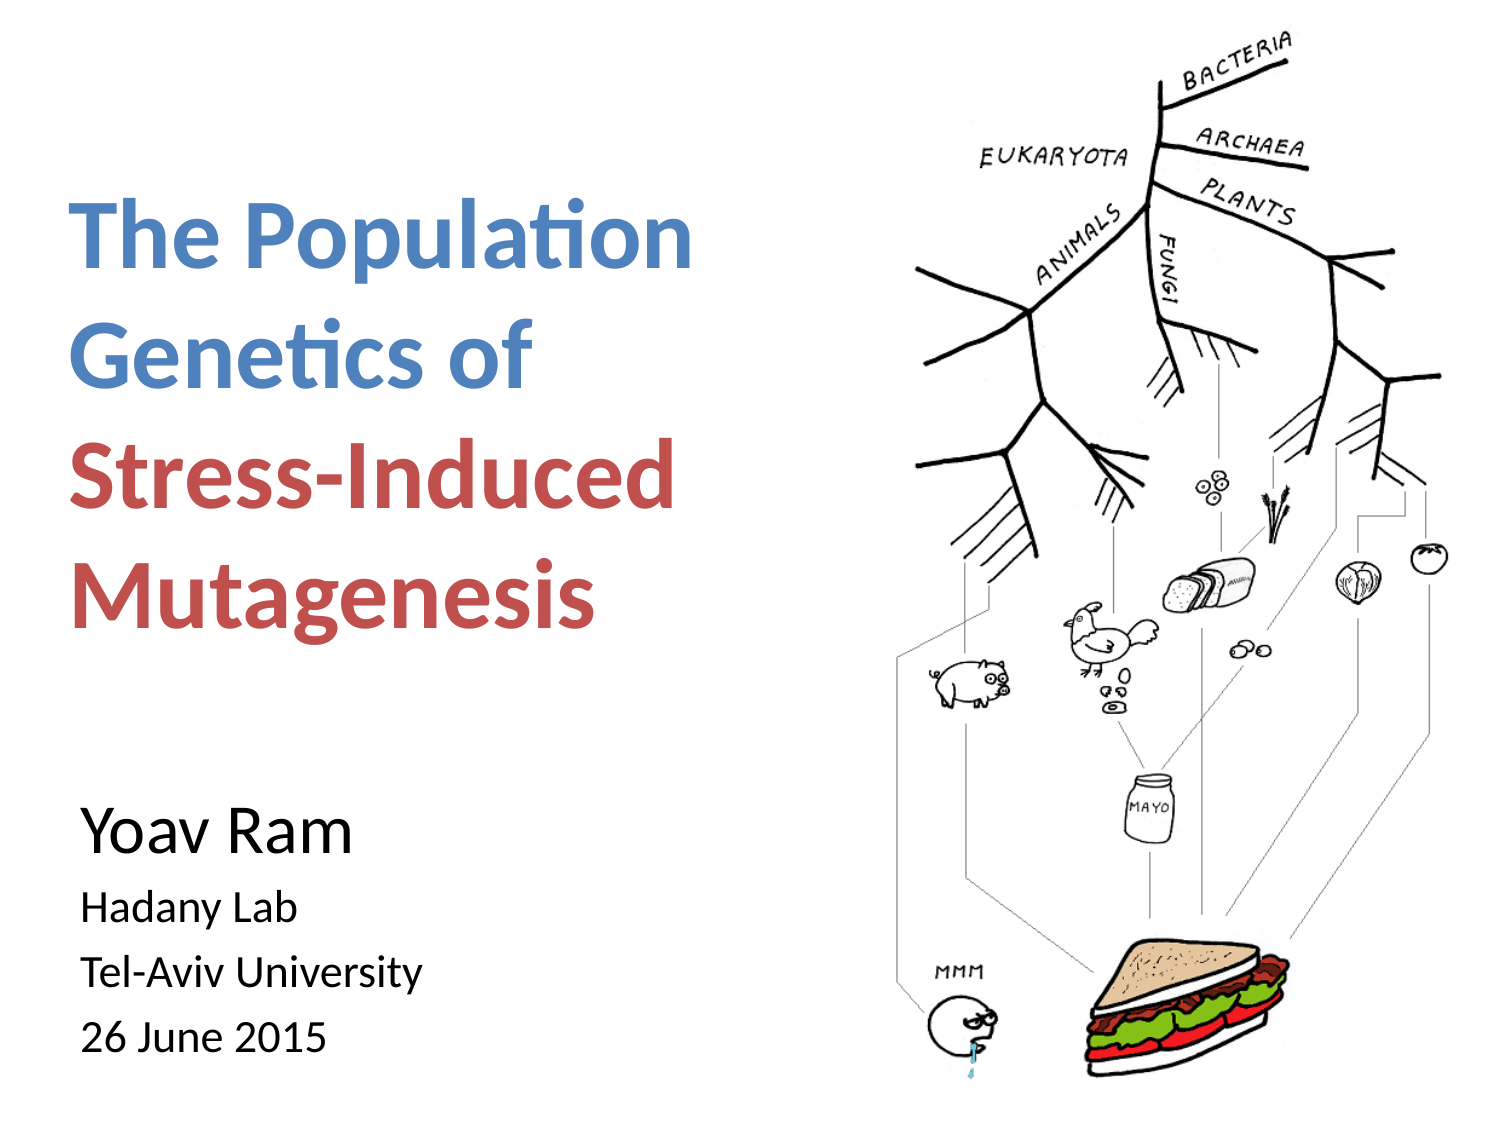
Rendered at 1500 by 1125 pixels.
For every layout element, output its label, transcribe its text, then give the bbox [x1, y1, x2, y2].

subtitle Yoav Ram Hadany Lab Tel-Aviv University 26 June 2015 [64, 775, 809, 1070]
picture [867, 18, 1475, 1090]
title The Population Genetics of Stress-Induced Mutagenesis [53, 66, 845, 751]
